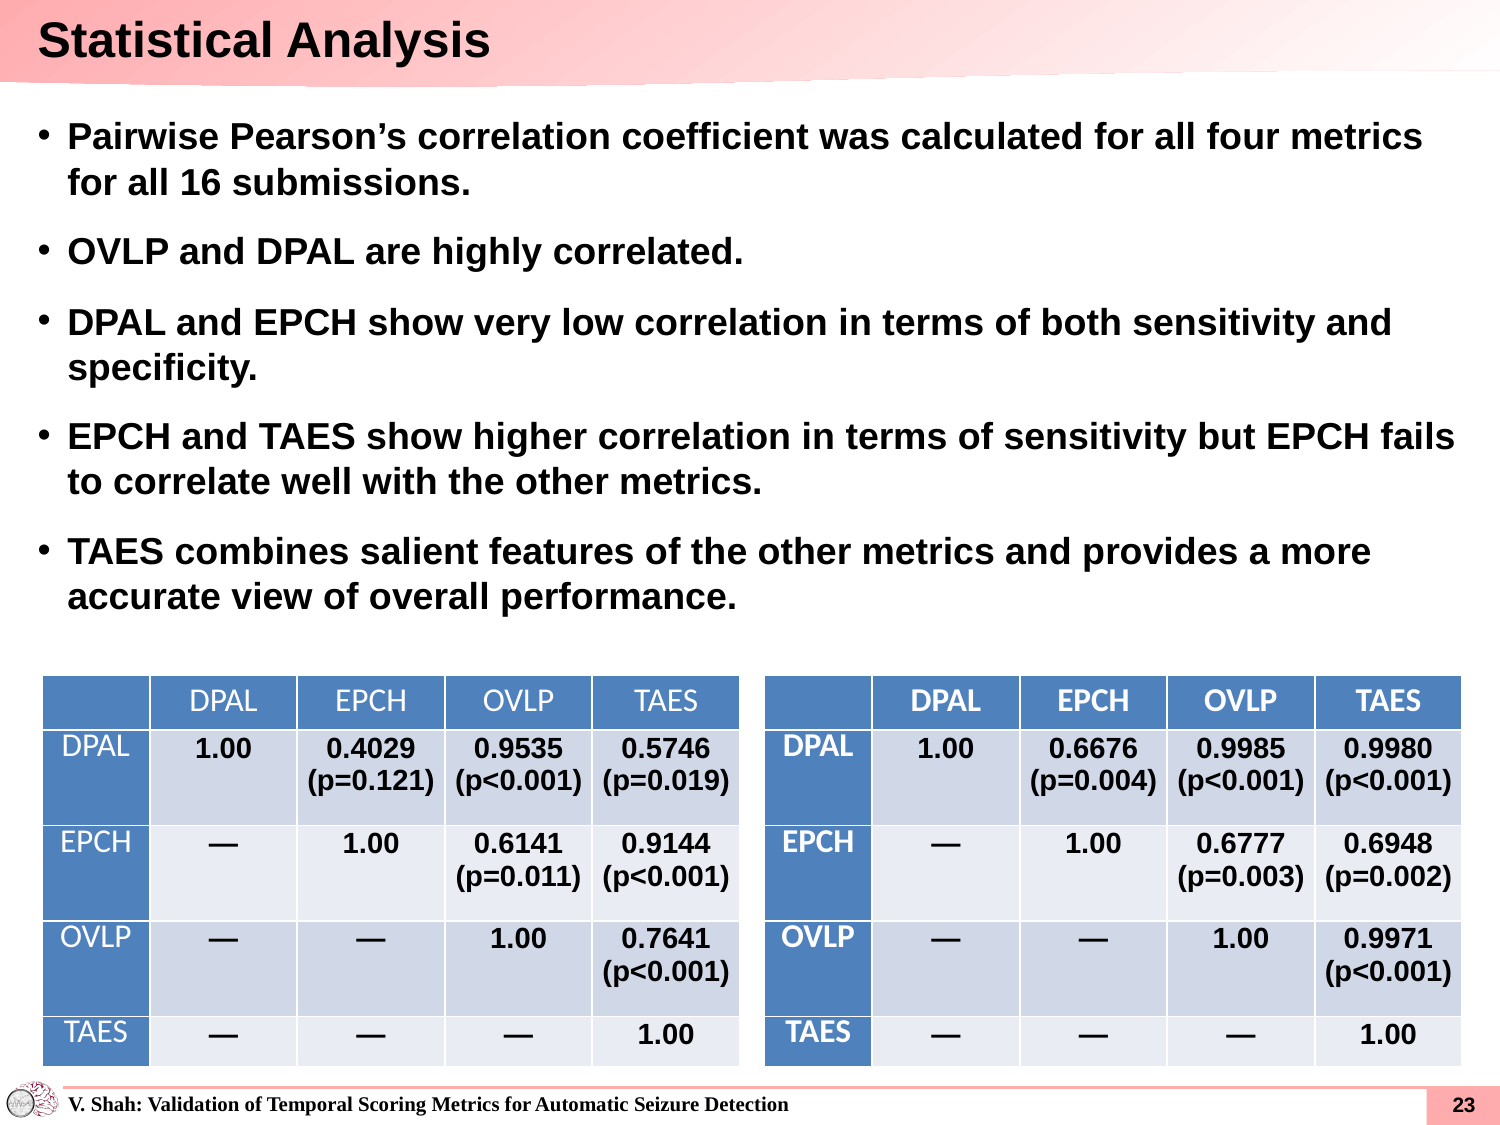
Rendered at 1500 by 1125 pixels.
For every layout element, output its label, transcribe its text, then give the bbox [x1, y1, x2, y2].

table_header TAES [1316, 676, 1461, 729]
table_cell — [873, 922, 1019, 1016]
table_header [765, 676, 871, 729]
text_box Pairwise Pearson’s correlation coefficient was calculated for all four metrics for all 16 submissions. OVLP and DPAL are highly correlated. DPAL and EPCH show very low correlation in terms of both sensitivity and specificity. EPCH and TAES show higher correlation in terms of sensitivity but EPCH fails to correlate well with the other metrics. TAES combines salient features of the other metrics and provides a more accurate view of overall performance. [37, 112, 1461, 638]
table_cell 1.00 [298, 826, 444, 920]
table_cell 0.9980 (p<0.001) [1316, 731, 1461, 825]
table_cell TAES [765, 1017, 871, 1066]
table_cell — [298, 1017, 444, 1066]
table_header TAES [593, 676, 739, 729]
picture [6, 1081, 59, 1118]
table_header EPCH [1021, 676, 1166, 729]
table_cell — [298, 922, 444, 1016]
table_cell — [1021, 922, 1166, 1016]
table_cell OVLP [43, 922, 149, 1016]
table_cell 0.9985 (p<0.001) [1168, 731, 1314, 825]
table_cell 0.9535 (p<0.001) [446, 731, 591, 825]
table_cell 1.00 [151, 731, 296, 825]
table_cell 1.00 [1021, 826, 1166, 920]
table_cell — [1168, 1017, 1314, 1066]
table_cell 0.9144 (p<0.001) [593, 826, 739, 920]
table_cell 0.5746 (p=0.019) [593, 731, 739, 825]
table_cell 0.7641 (p<0.001) [593, 922, 739, 1016]
table_cell — [151, 922, 296, 1016]
table_header EPCH [298, 676, 444, 729]
table_cell — [151, 826, 296, 920]
table_header DPAL [873, 676, 1019, 729]
table_cell 0.6948 (p=0.002) [1316, 826, 1461, 920]
table_cell 1.00 [446, 922, 591, 1016]
table_cell 0.6676 (p=0.004) [1021, 731, 1166, 825]
table_cell 1.00 [593, 1017, 739, 1066]
table_cell — [873, 826, 1019, 920]
table_cell — [873, 1017, 1019, 1066]
table_header DPAL [151, 676, 296, 729]
table_cell — [1021, 1017, 1166, 1066]
table_cell EPCH [765, 826, 871, 920]
table_header OVLP [446, 676, 591, 729]
table_header [43, 676, 149, 729]
table_cell DPAL [765, 731, 871, 825]
table_cell — [151, 1017, 296, 1066]
table_cell 1.00 [873, 731, 1019, 825]
table_cell DPAL [43, 731, 149, 825]
table_cell OVLP [765, 922, 871, 1016]
table_cell 0.9971 (p<0.001) [1316, 922, 1461, 1016]
table_header OVLP [1168, 676, 1314, 729]
table_cell — [446, 1017, 591, 1066]
table_cell 0.4029 (p=0.121) [298, 731, 444, 825]
table_cell 1.00 [1316, 1017, 1461, 1066]
table_cell 1.00 [1168, 922, 1314, 1016]
text_box Statistical Analysis [37, 0, 1463, 75]
table_cell EPCH [43, 826, 149, 920]
table_cell 0.6777 (p=0.003) [1168, 826, 1314, 920]
table_cell TAES [43, 1017, 149, 1066]
table_cell 0.6141 (p=0.011) [446, 826, 591, 920]
